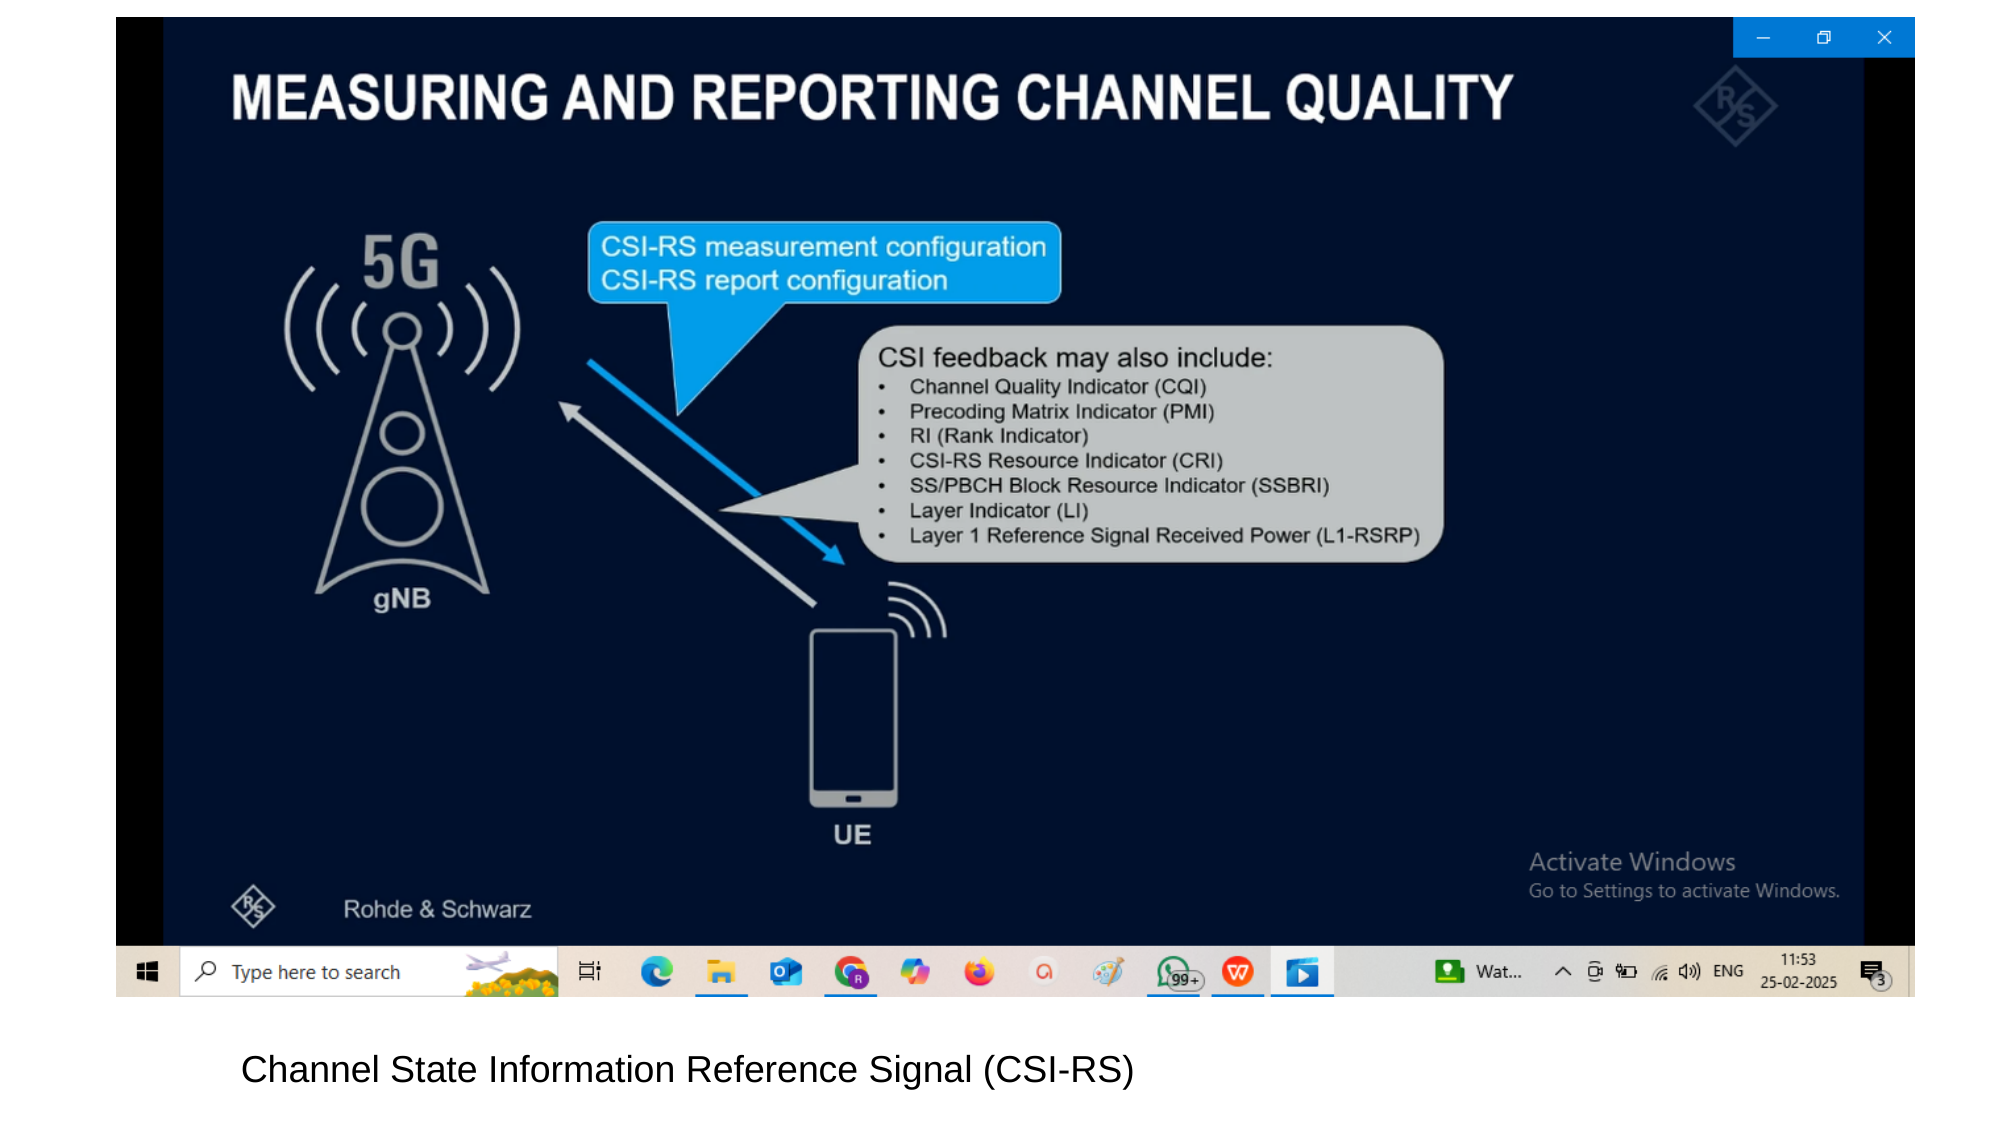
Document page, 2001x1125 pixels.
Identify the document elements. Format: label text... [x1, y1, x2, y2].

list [116, 17, 1915, 997]
text_box Channel State Information Reference Signal (CSI-RS) [226, 1037, 1226, 1098]
